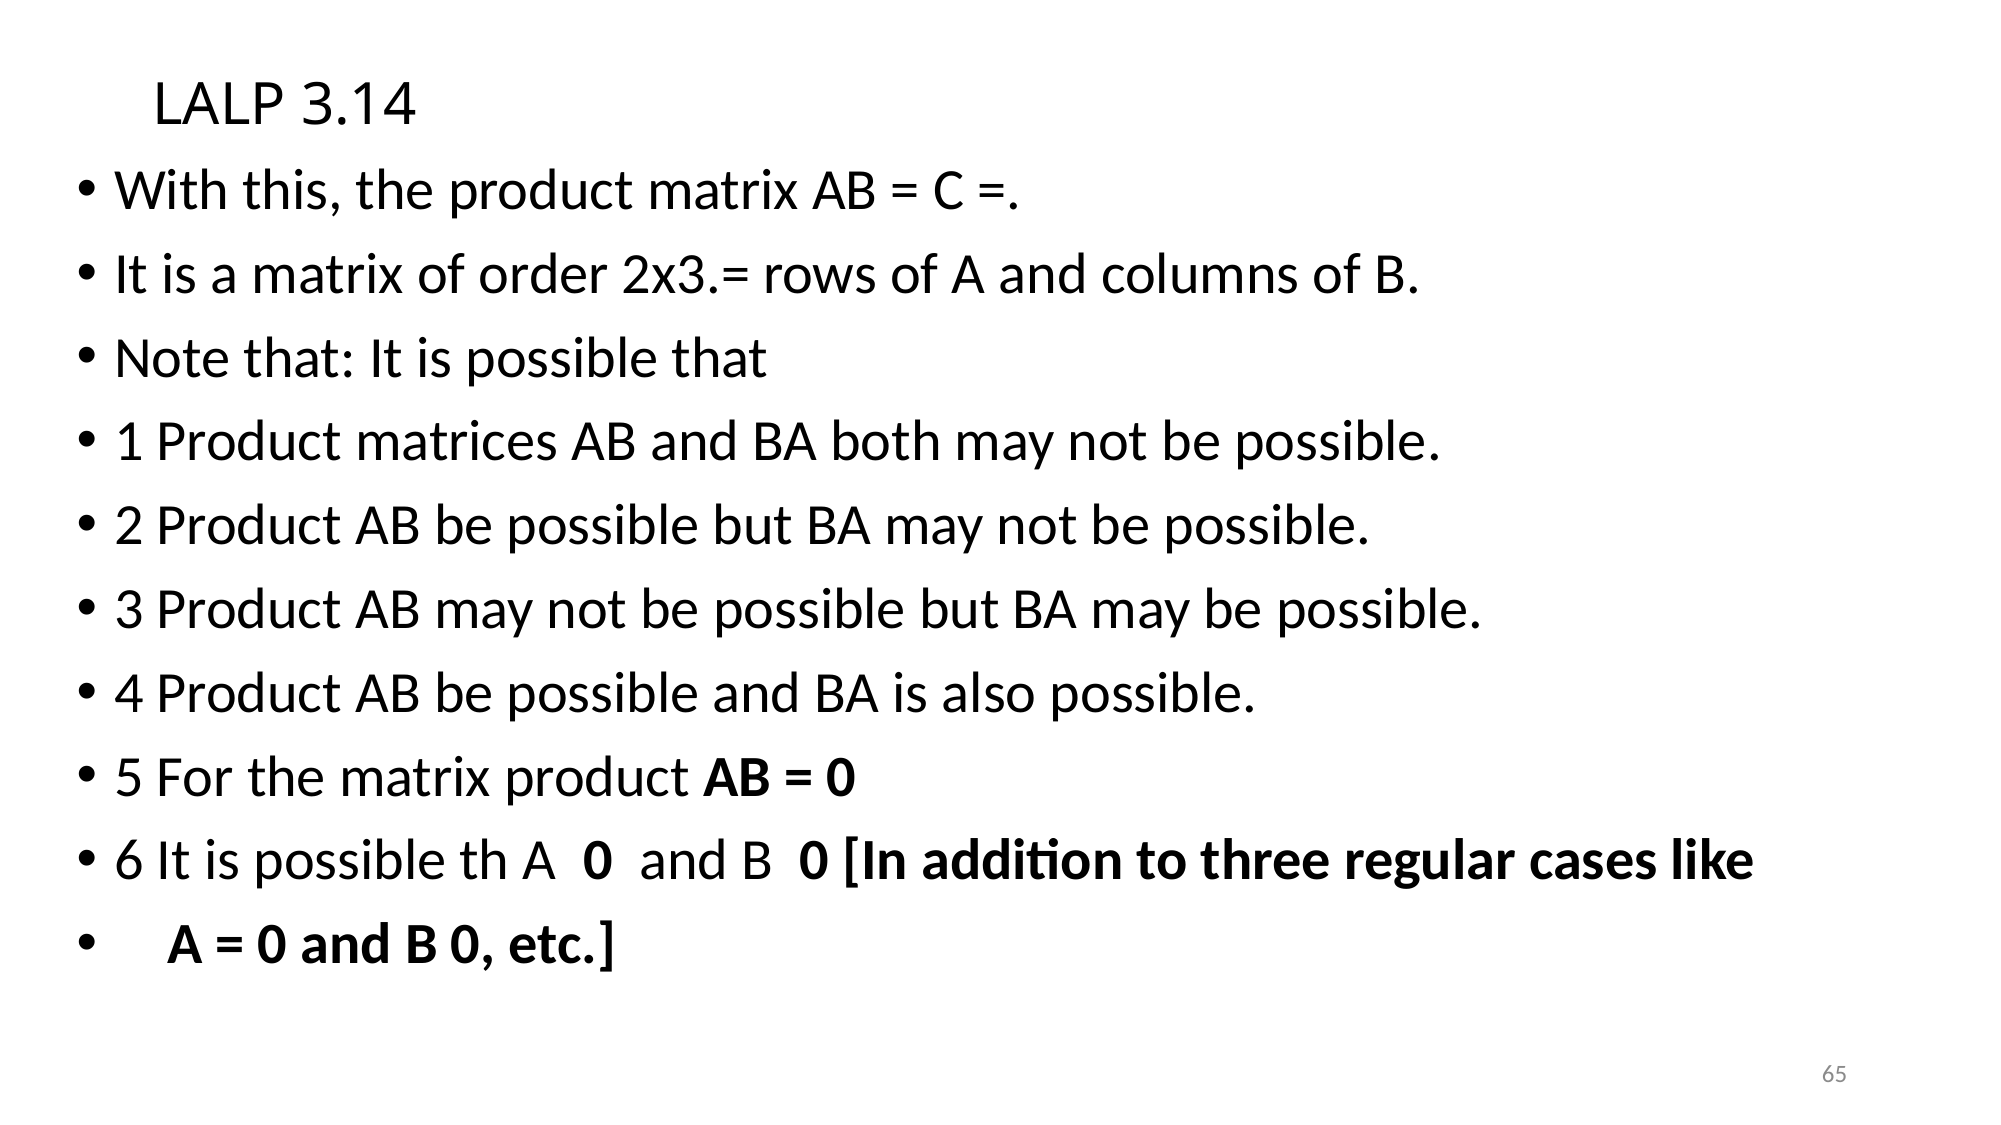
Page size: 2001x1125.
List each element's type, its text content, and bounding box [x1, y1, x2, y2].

title LALP 3.14 [137, 59, 1863, 152]
slide_number 65 [1412, 1042, 1863, 1103]
